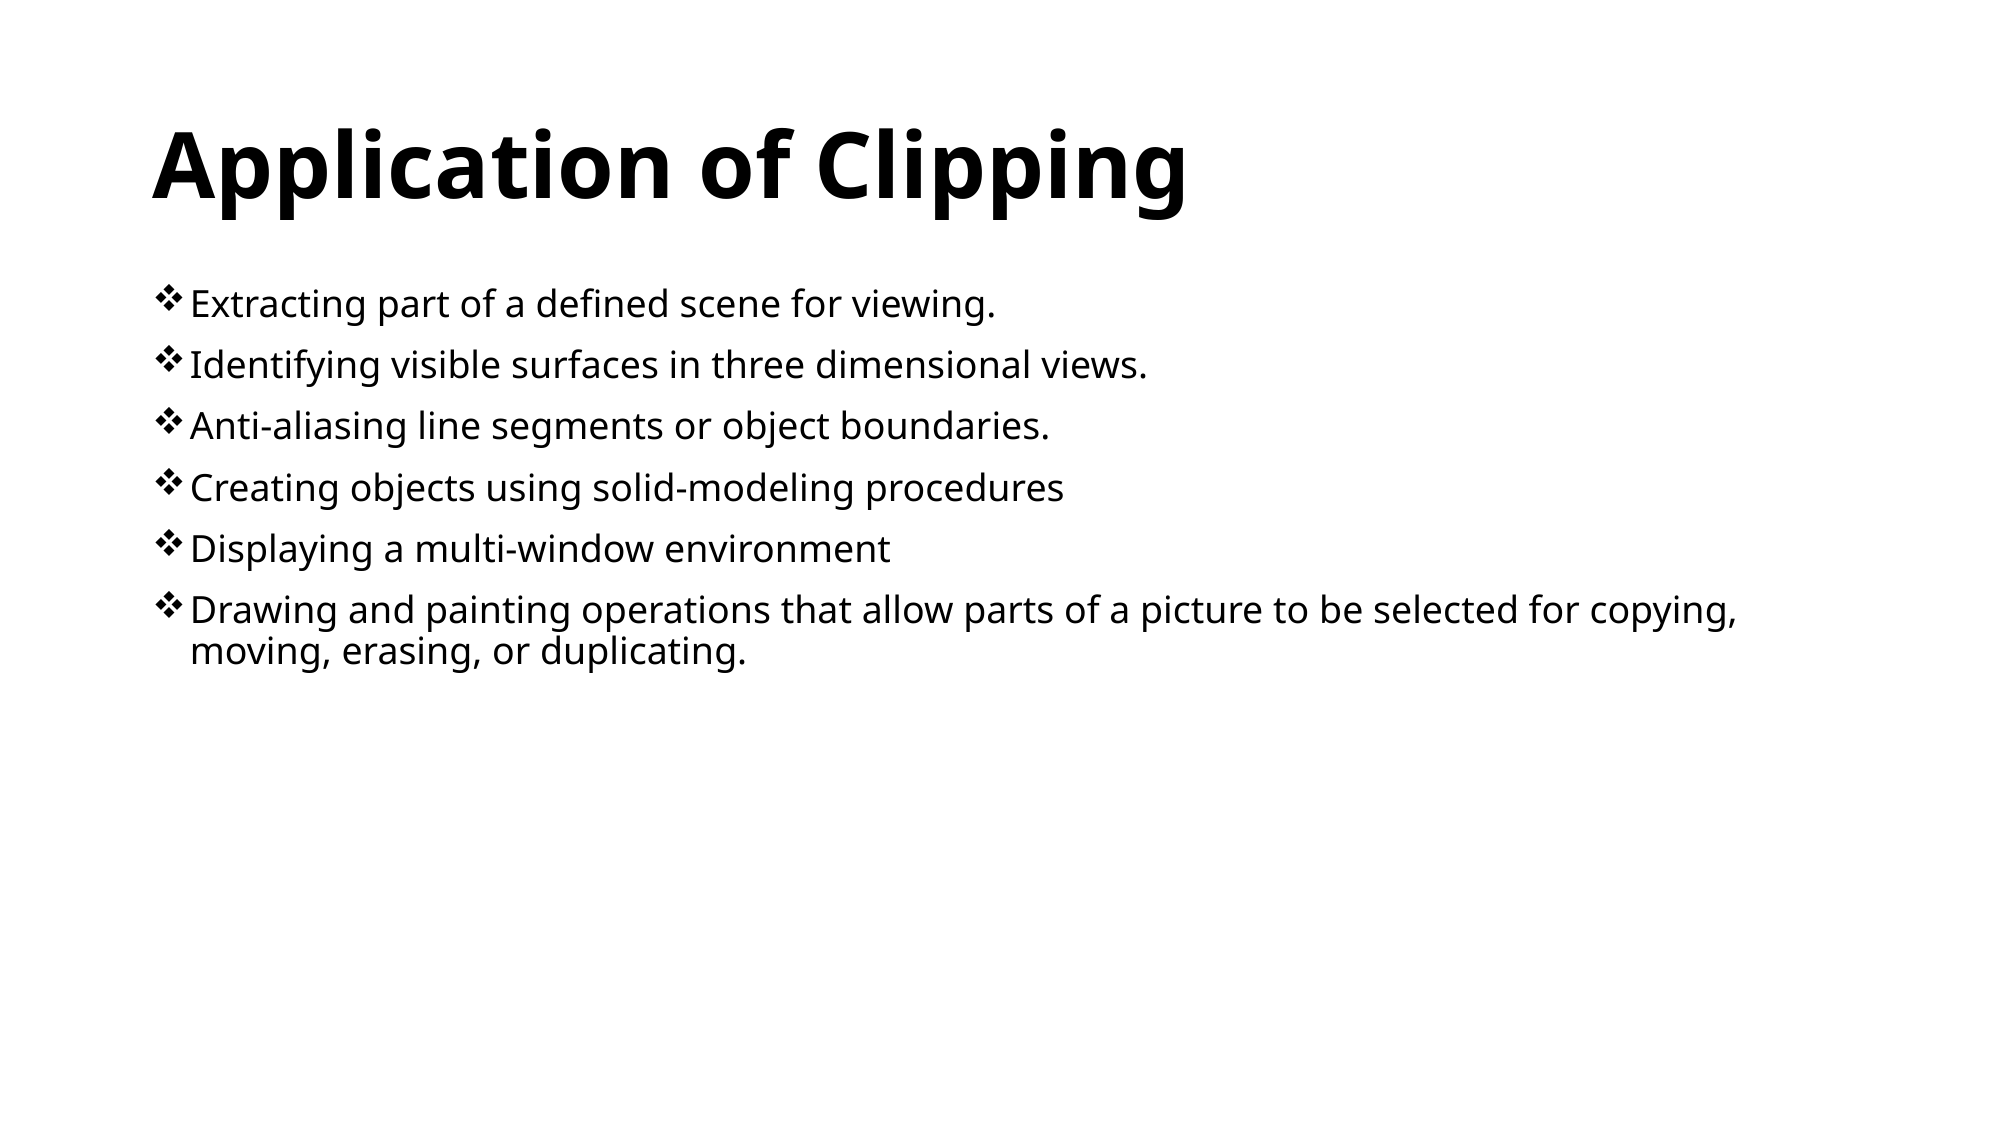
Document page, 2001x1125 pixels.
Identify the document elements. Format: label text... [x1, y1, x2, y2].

list Extracting part of a defined scene for viewing. Identifying visible surfaces in three dimensional views. Anti-aliasing line segments or object boundaries. Creating objects using solid-modeling procedures Displaying a multi-window environment Drawing and painting operations that allow parts of a picture to be selected for copying, moving, erasing, or duplicating. [137, 277, 1863, 1014]
title Application of Clipping [137, 59, 1863, 277]
